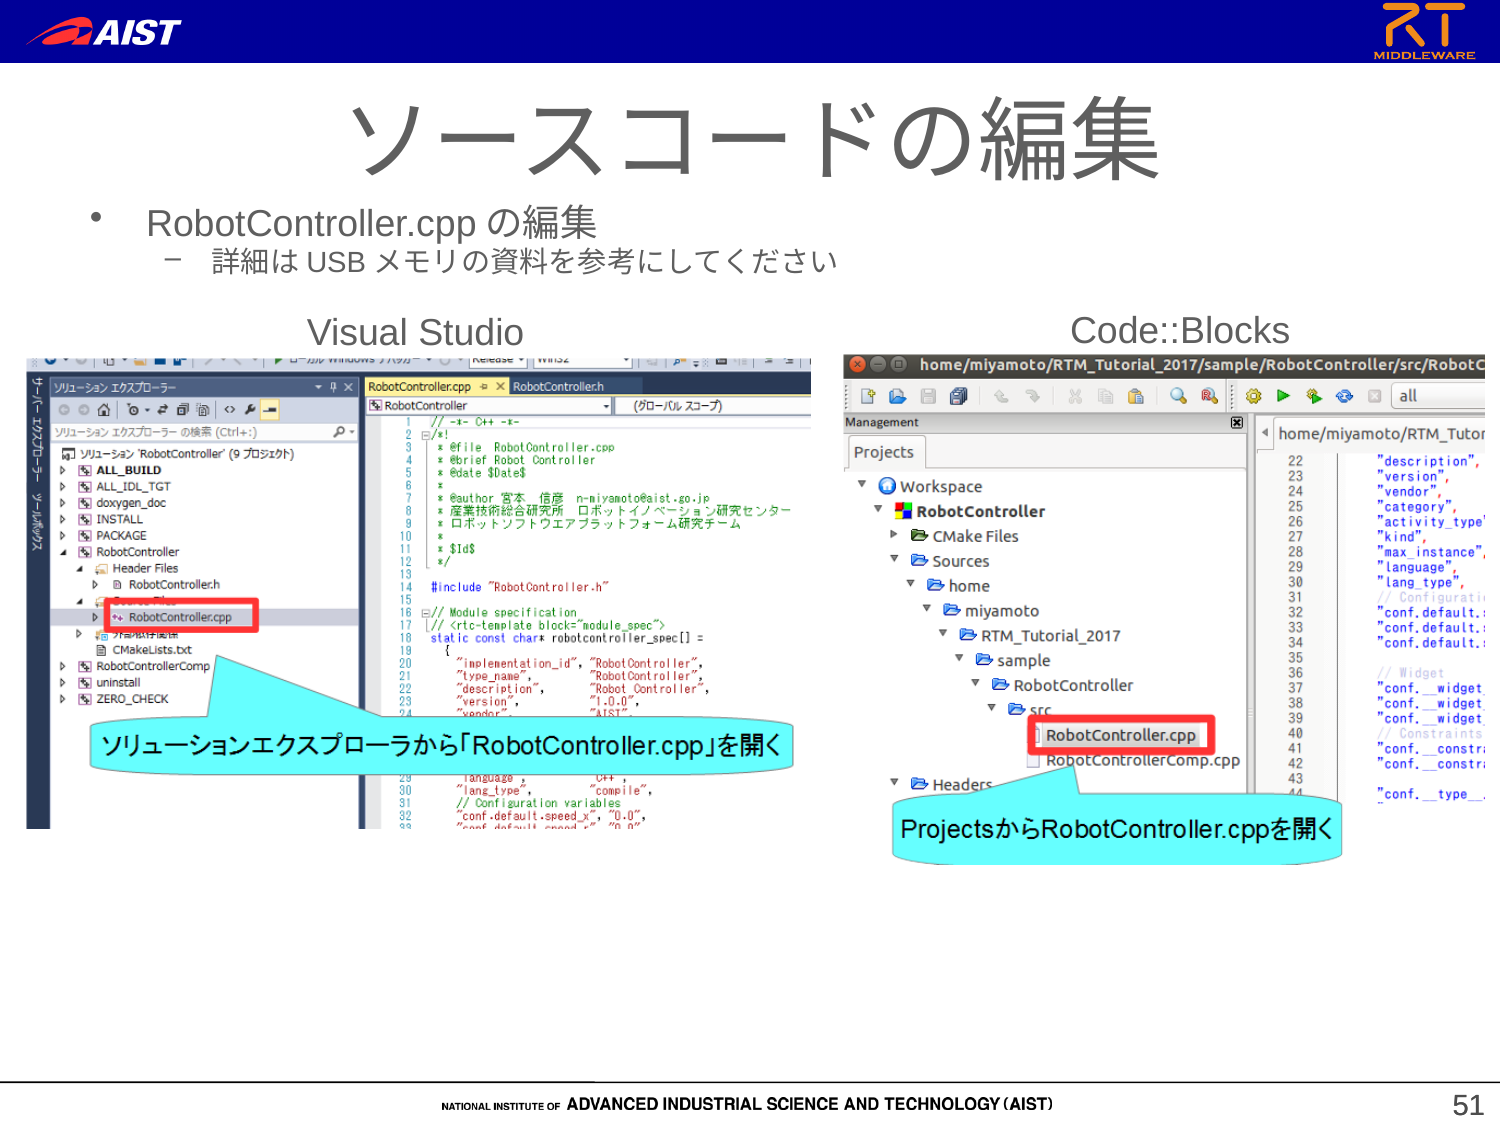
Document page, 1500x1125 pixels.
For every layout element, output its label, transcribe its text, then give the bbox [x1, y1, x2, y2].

text_box Code::Blocks [1055, 307, 1369, 352]
picture [25, 358, 812, 829]
text_box 51 [1149, 1078, 1500, 1125]
picture [843, 354, 1486, 866]
text_box RobotController.cppの編集 詳細はUSBメモリの資料を参考にしてください [74, 200, 1407, 268]
picture [0, 0, 1500, 63]
text_box Visual Studio [292, 309, 606, 356]
title ソースコードの編集 [29, 66, 1474, 208]
picture [442, 1097, 1052, 1110]
